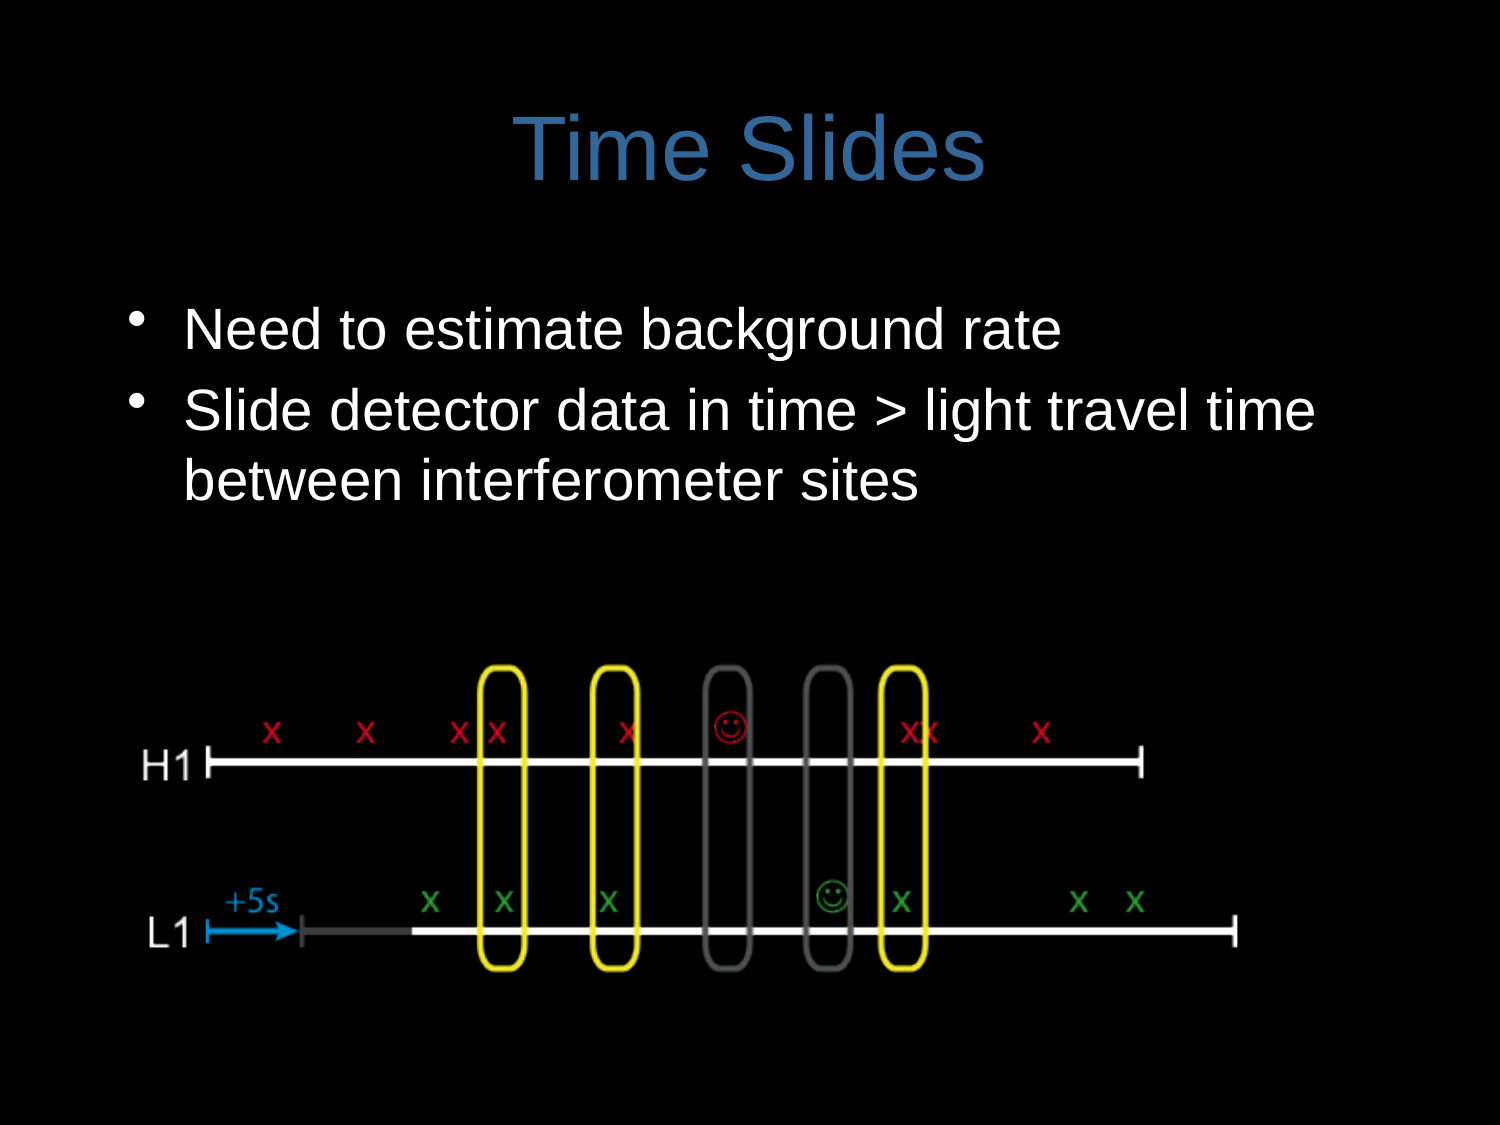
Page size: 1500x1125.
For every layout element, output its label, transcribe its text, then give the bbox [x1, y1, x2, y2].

list Need to estimate background rate Slide detector data in time > light travel time between interferometer sites [112, 283, 1388, 959]
picture [130, 631, 1500, 1083]
title Time Slides [112, 49, 1388, 238]
